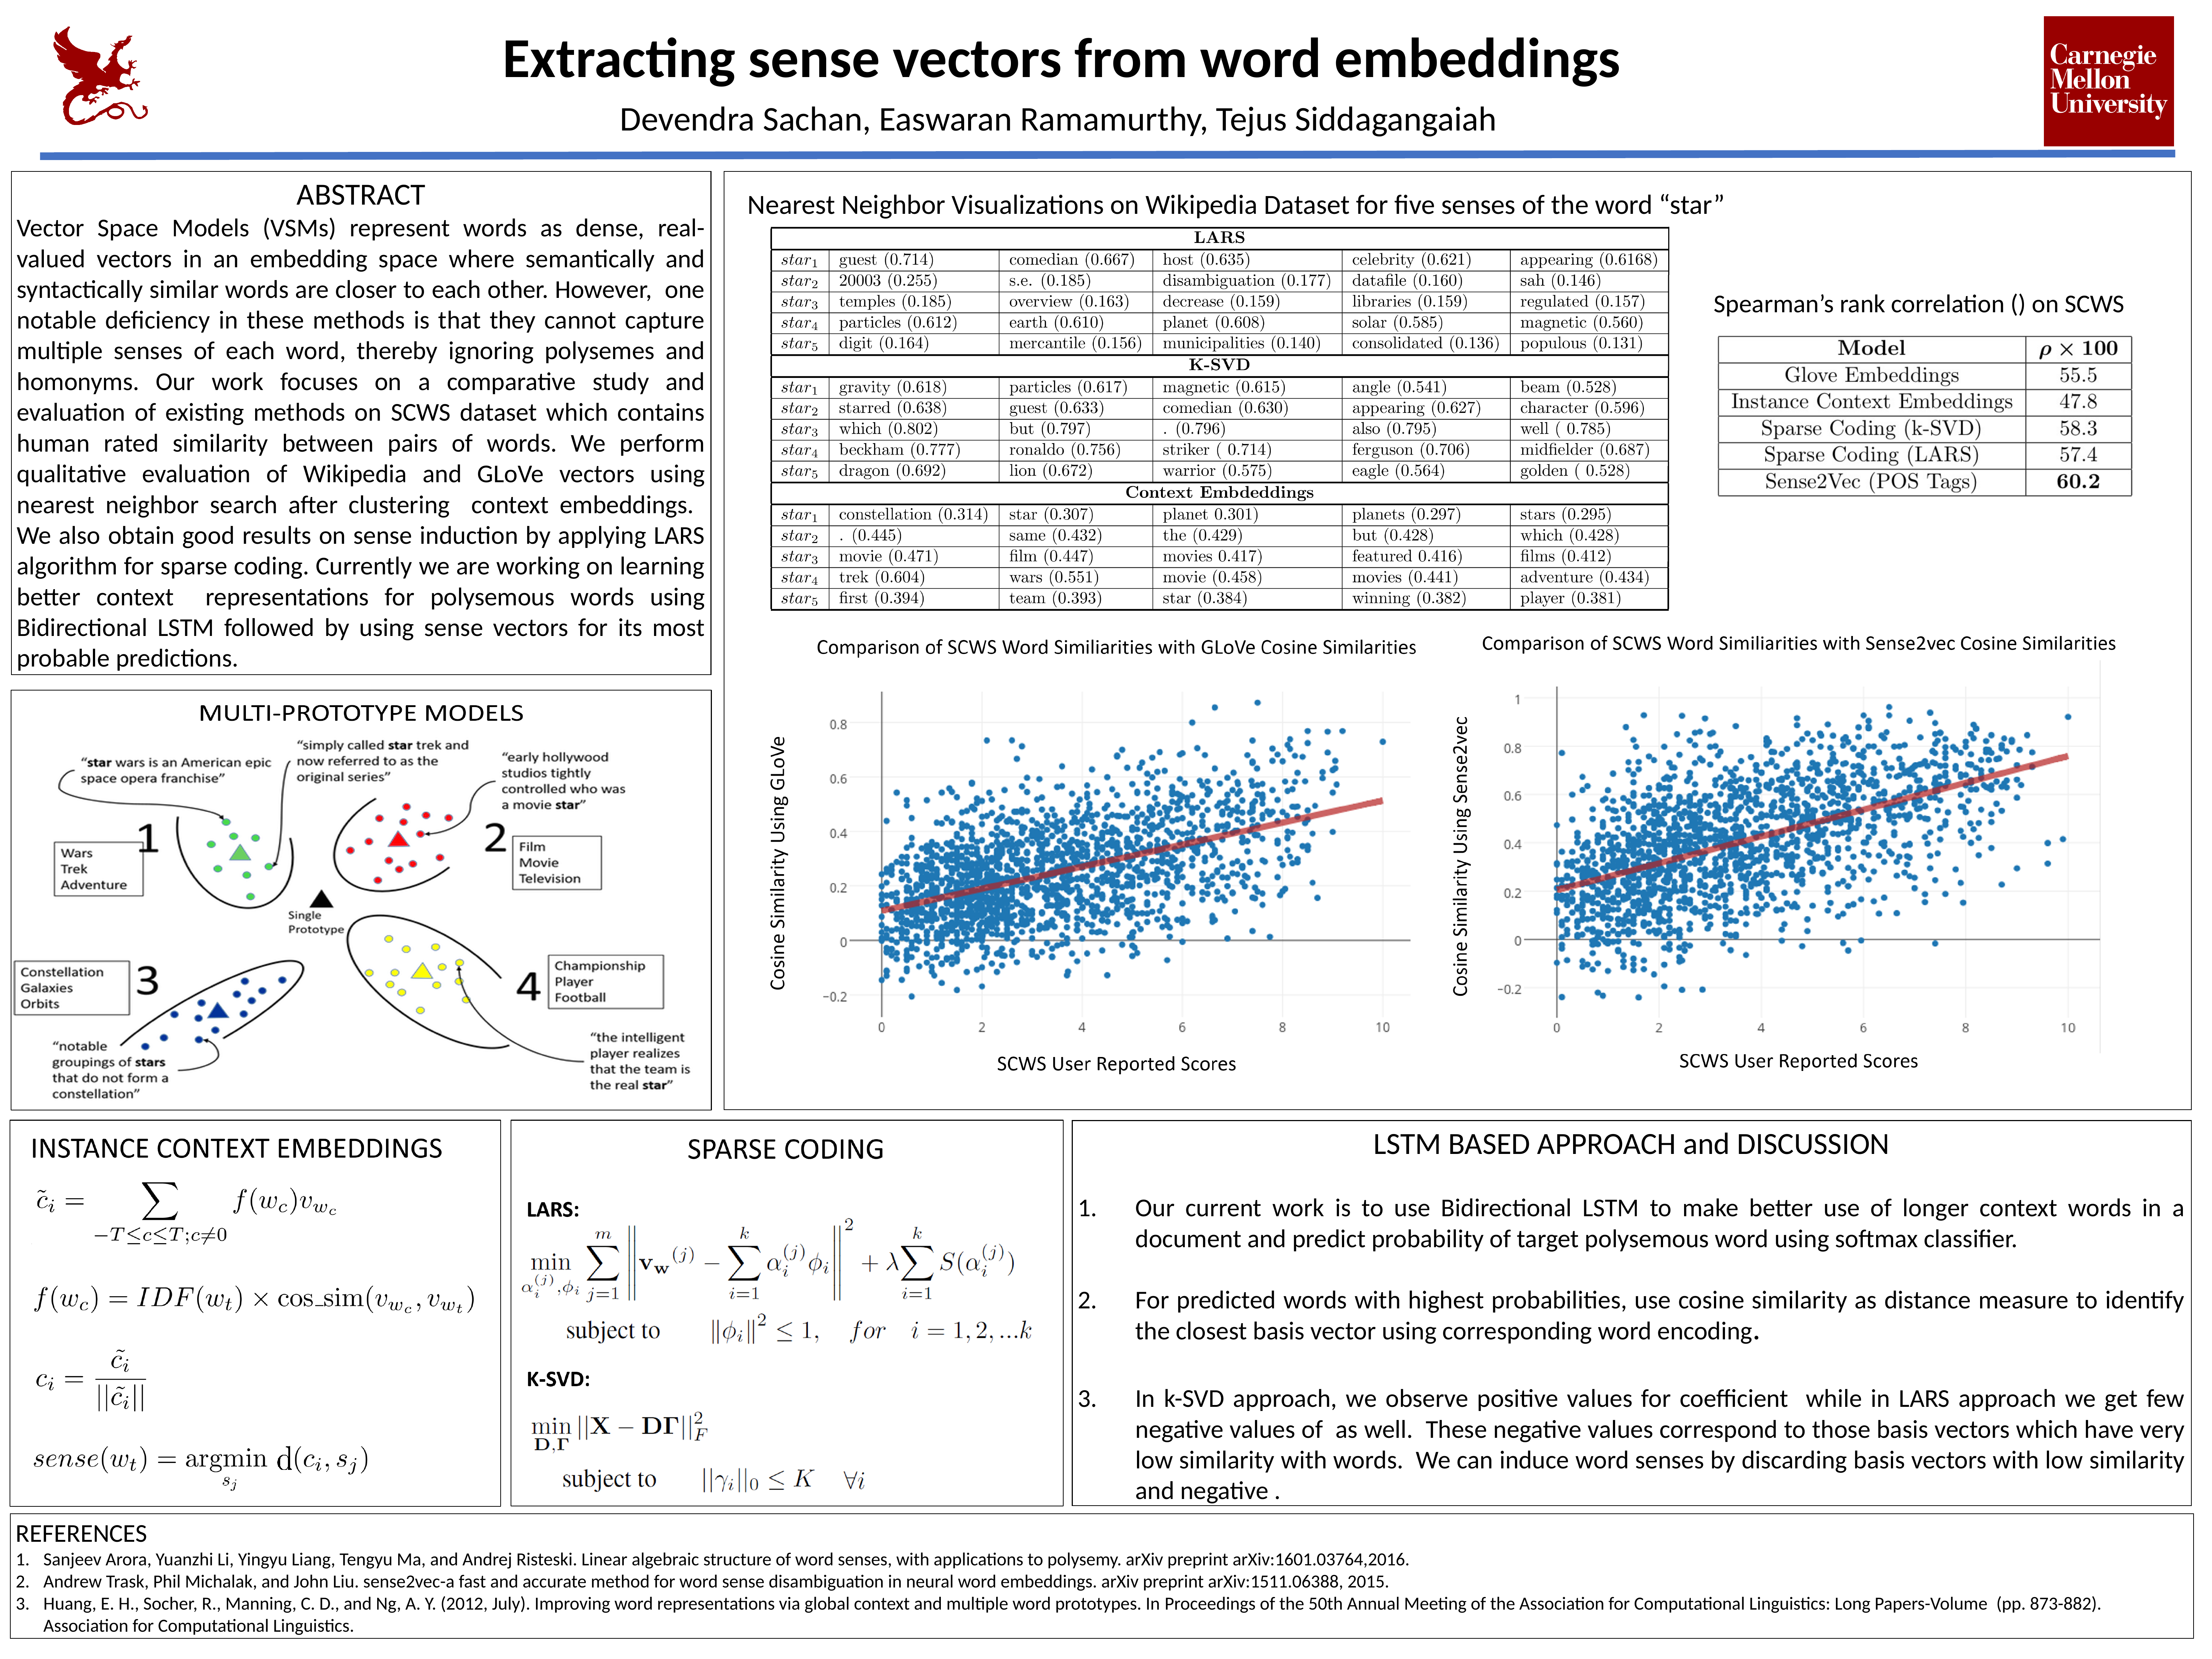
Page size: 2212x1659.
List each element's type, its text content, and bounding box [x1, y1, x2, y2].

picture [511, 1120, 1063, 1506]
picture [53, 27, 148, 125]
text_box ABSTRACT Vector Space Models (VSMs) represent words as dense, real-valued vectors in an embedding space where semantically and syntactically similar words are closer to each other. However, one notable deficiency in these methods is that they cannot capture multiple senses of each word, thereby ignoring polysemes and homonyms. Our work focuses on a comparative study and evaluation of existing methods on SCWS dataset which contains human rated similarity between pairs of words. We perform qualitative evaluation of Wikipedia and GLoVe vectors using nearest neighbor search after clustering context embeddings. We also obtain good results on sense induction by applying LARS algorithm for sparse coding. Currently we are working on learning better context representations for polysemous words using Bidirectional LSTM followed by using sense vectors for its most probable predictions. [11, 171, 712, 675]
text_box REFERENCES Sanjeev Arora, Yuanzhi Li, Yingyu Liang, Tengyu Ma, and Andrej Risteski. Linear algebraic structure of word senses, with applications to polysemy. arXiv preprint arXiv:1601.03764,2016. Andrew Trask, Phil Michalak, and John Liu. sense2vec-a fast and accurate method for word sense disambiguation in neural word embeddings. arXiv preprint arXiv:1511.06388, 2015. Huang, E. H., Socher, R., Manning, C. D., and Ng, A. Y. (2012, July). Improving word representations via global context and multiple word prototypes. In Proceedings of the 50th Annual Meeting of the Association for Computational Linguistics: Long Papers-Volume (pp. 873-882). Association for Computational Linguistics. [10, 1513, 2194, 1639]
picture [768, 225, 1671, 613]
text_box Devendra Sachan, Easwaran Ramamurthy, Tejus Siddagangaiah [614, 93, 1511, 140]
picture [1718, 336, 2132, 497]
picture [2044, 16, 2174, 146]
picture [758, 624, 2147, 1088]
text_box Extracting sense vectors from word embeddings [3, 18, 2044, 91]
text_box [40, 153, 2176, 156]
picture [10, 1120, 500, 1506]
picture [11, 690, 711, 1110]
text_box Nearest Neighbor Visualizations on Wikipedia Dataset for five senses of the word “star” [742, 184, 1732, 222]
text_box [724, 171, 2192, 1110]
